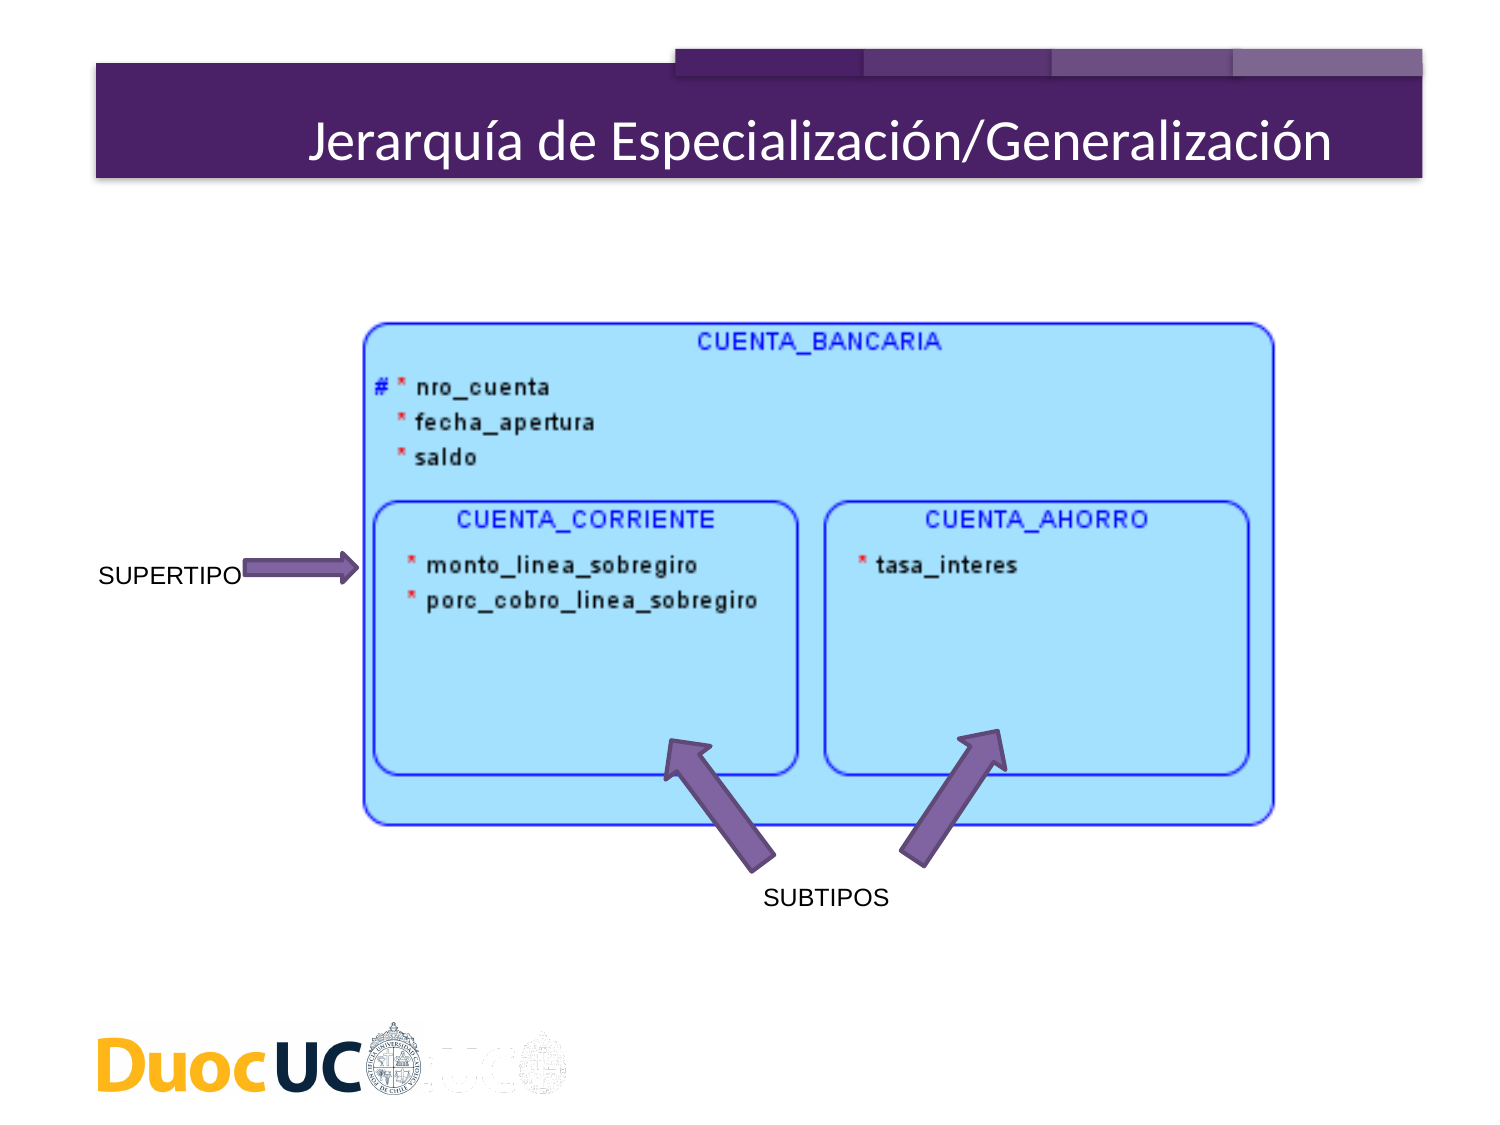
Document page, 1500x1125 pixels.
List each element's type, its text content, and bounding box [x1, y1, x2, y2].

picture [96, 1021, 566, 1095]
text_box Jerarquía de Especialización/Generalización [215, 95, 1349, 180]
text_box [729, 845, 777, 874]
text_box [258, 550, 351, 585]
text_box [898, 845, 941, 869]
text_box SUPERTIPO [83, 552, 258, 597]
picture [356, 308, 1283, 837]
text_box SUBTIPOS [748, 873, 989, 919]
